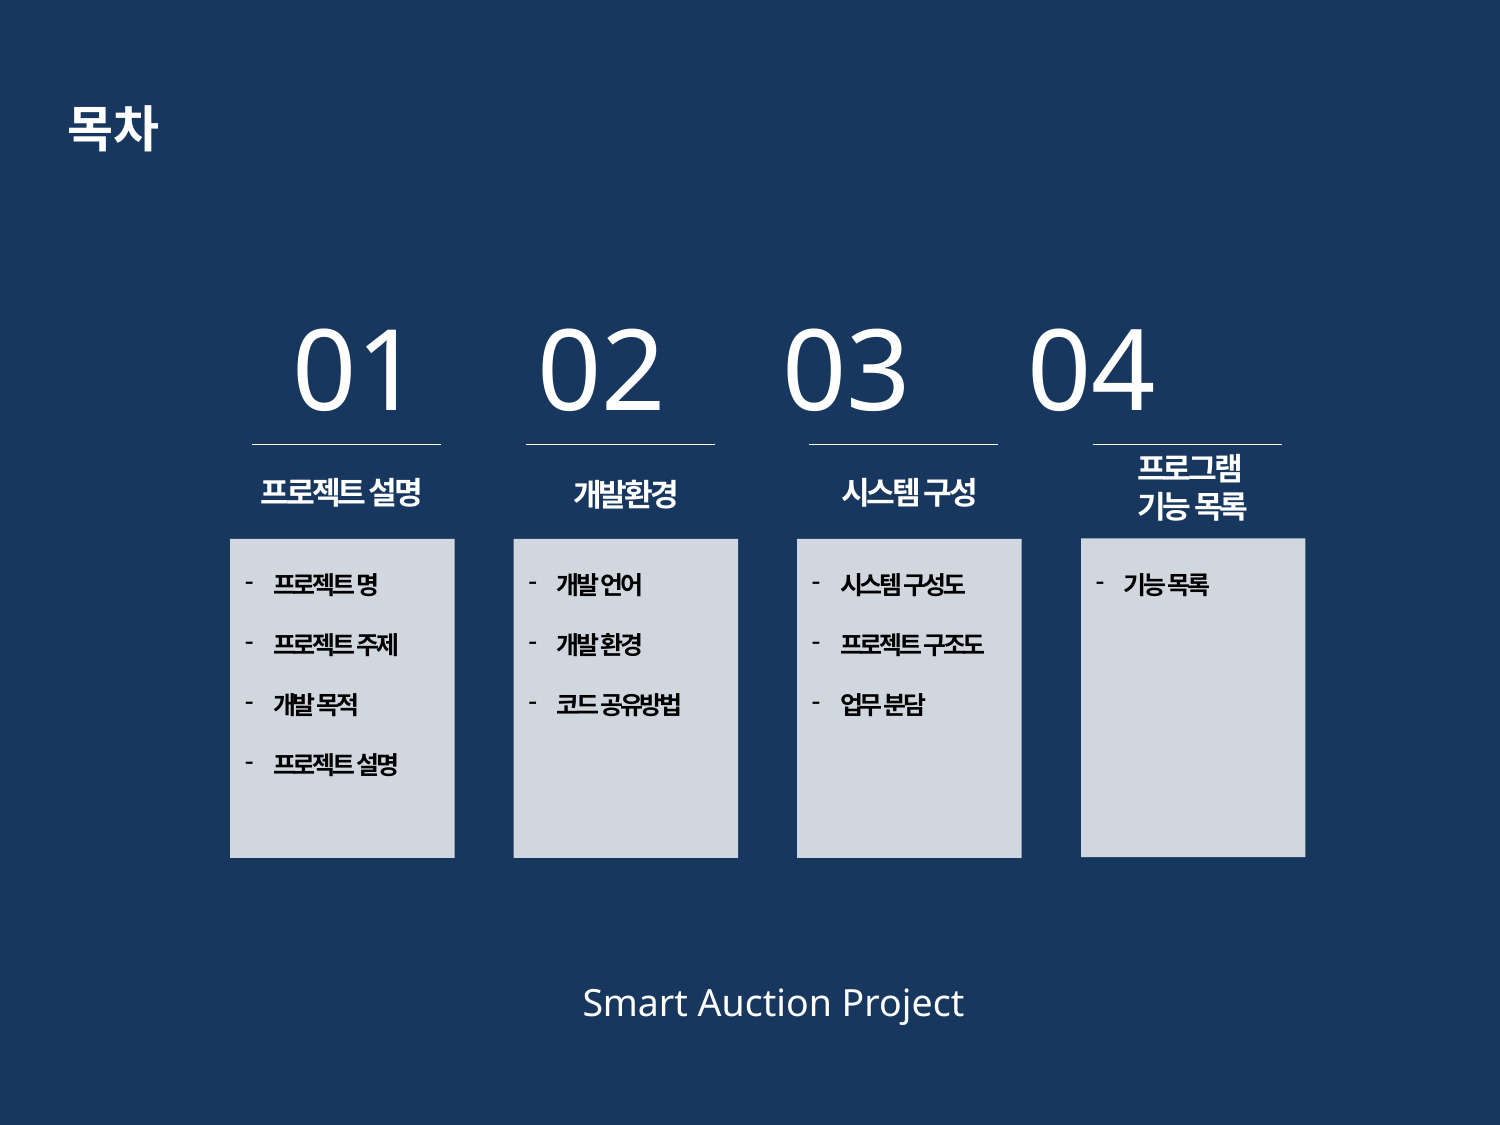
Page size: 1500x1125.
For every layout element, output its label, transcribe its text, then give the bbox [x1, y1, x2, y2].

text_box 01 02 03 04 [277, 290, 1500, 441]
text_box 목차 [53, 89, 739, 165]
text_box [229, 441, 1315, 858]
text_box Smart Auction Project [478, 971, 1069, 1032]
